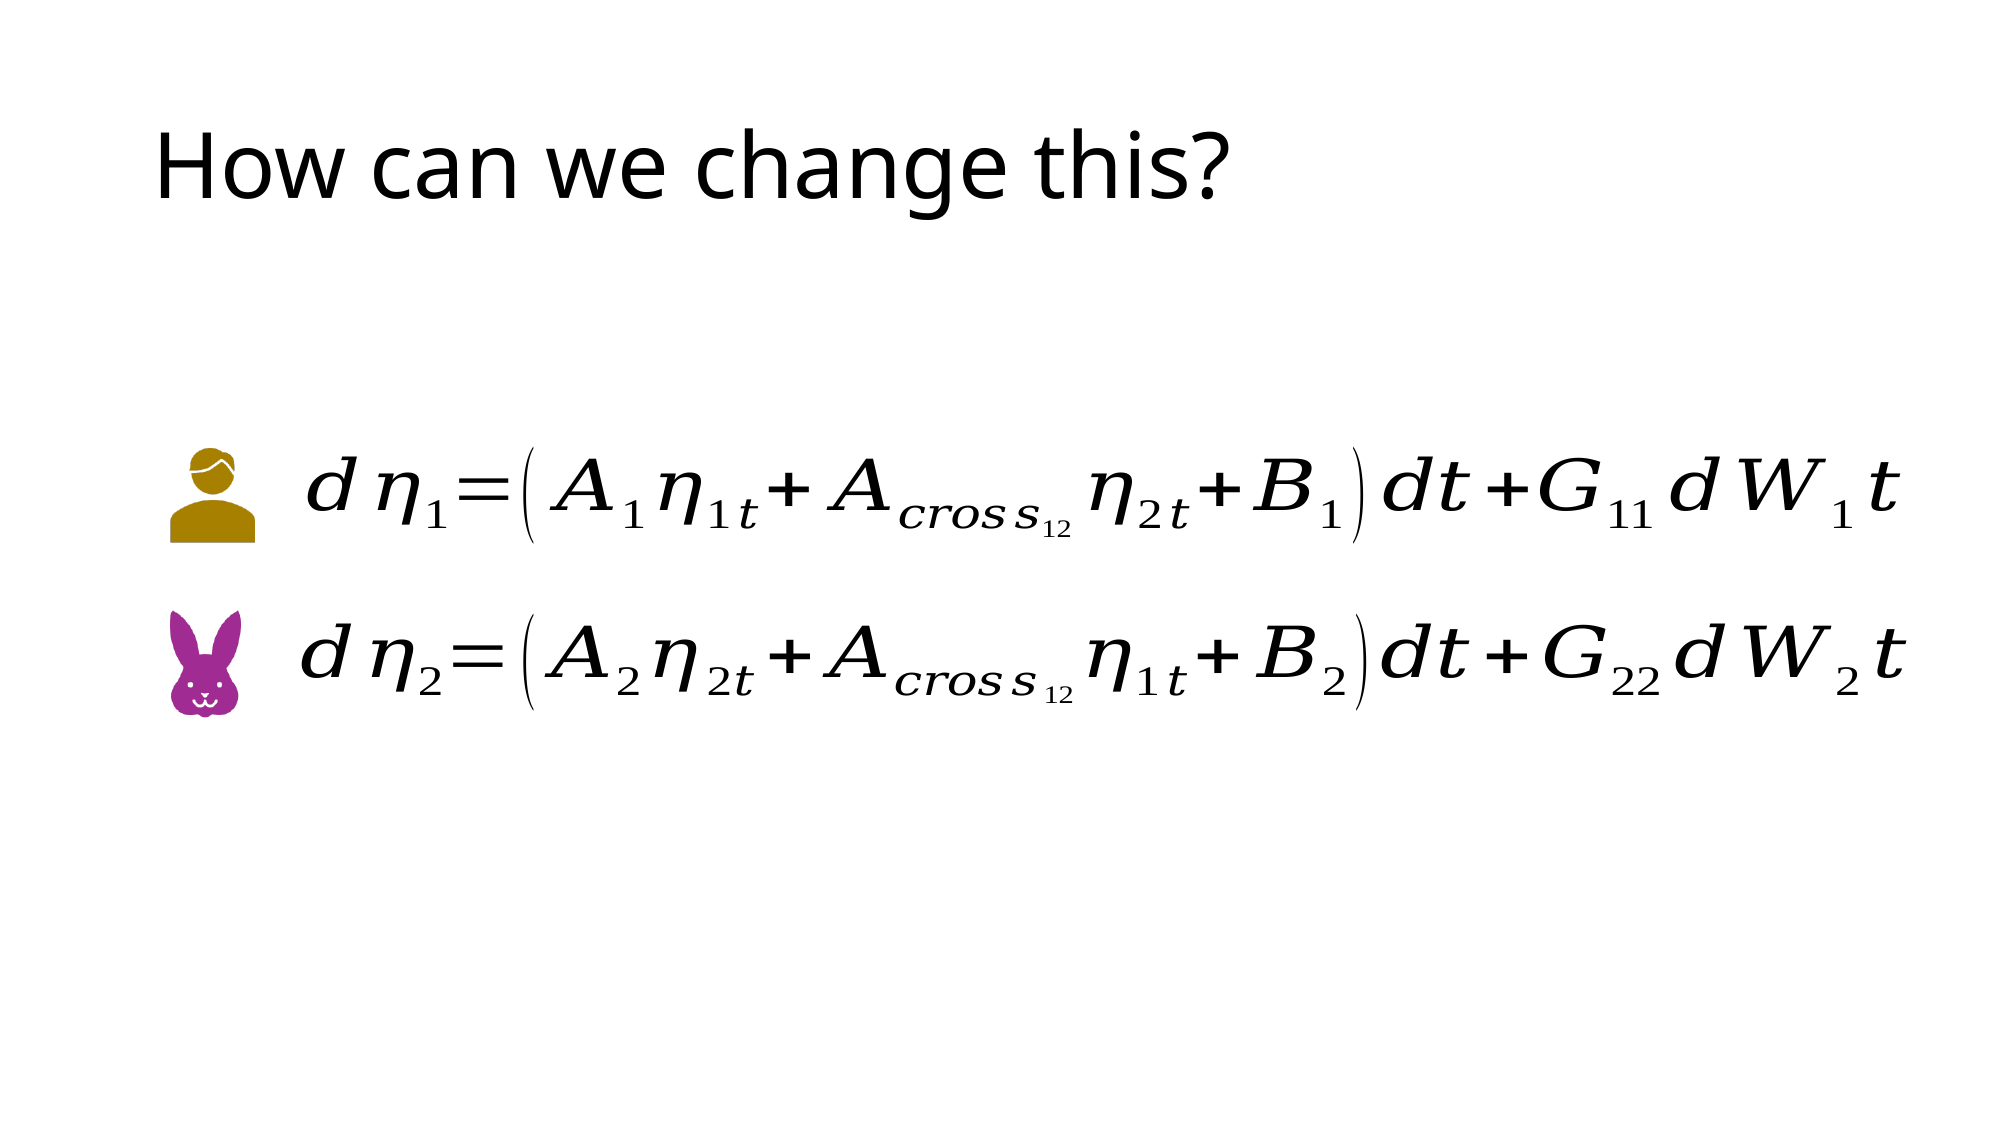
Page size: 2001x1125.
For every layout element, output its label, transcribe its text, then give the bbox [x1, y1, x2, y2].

title How can we change this? [137, 59, 1863, 278]
picture [148, 432, 277, 561]
picture [136, 595, 274, 732]
